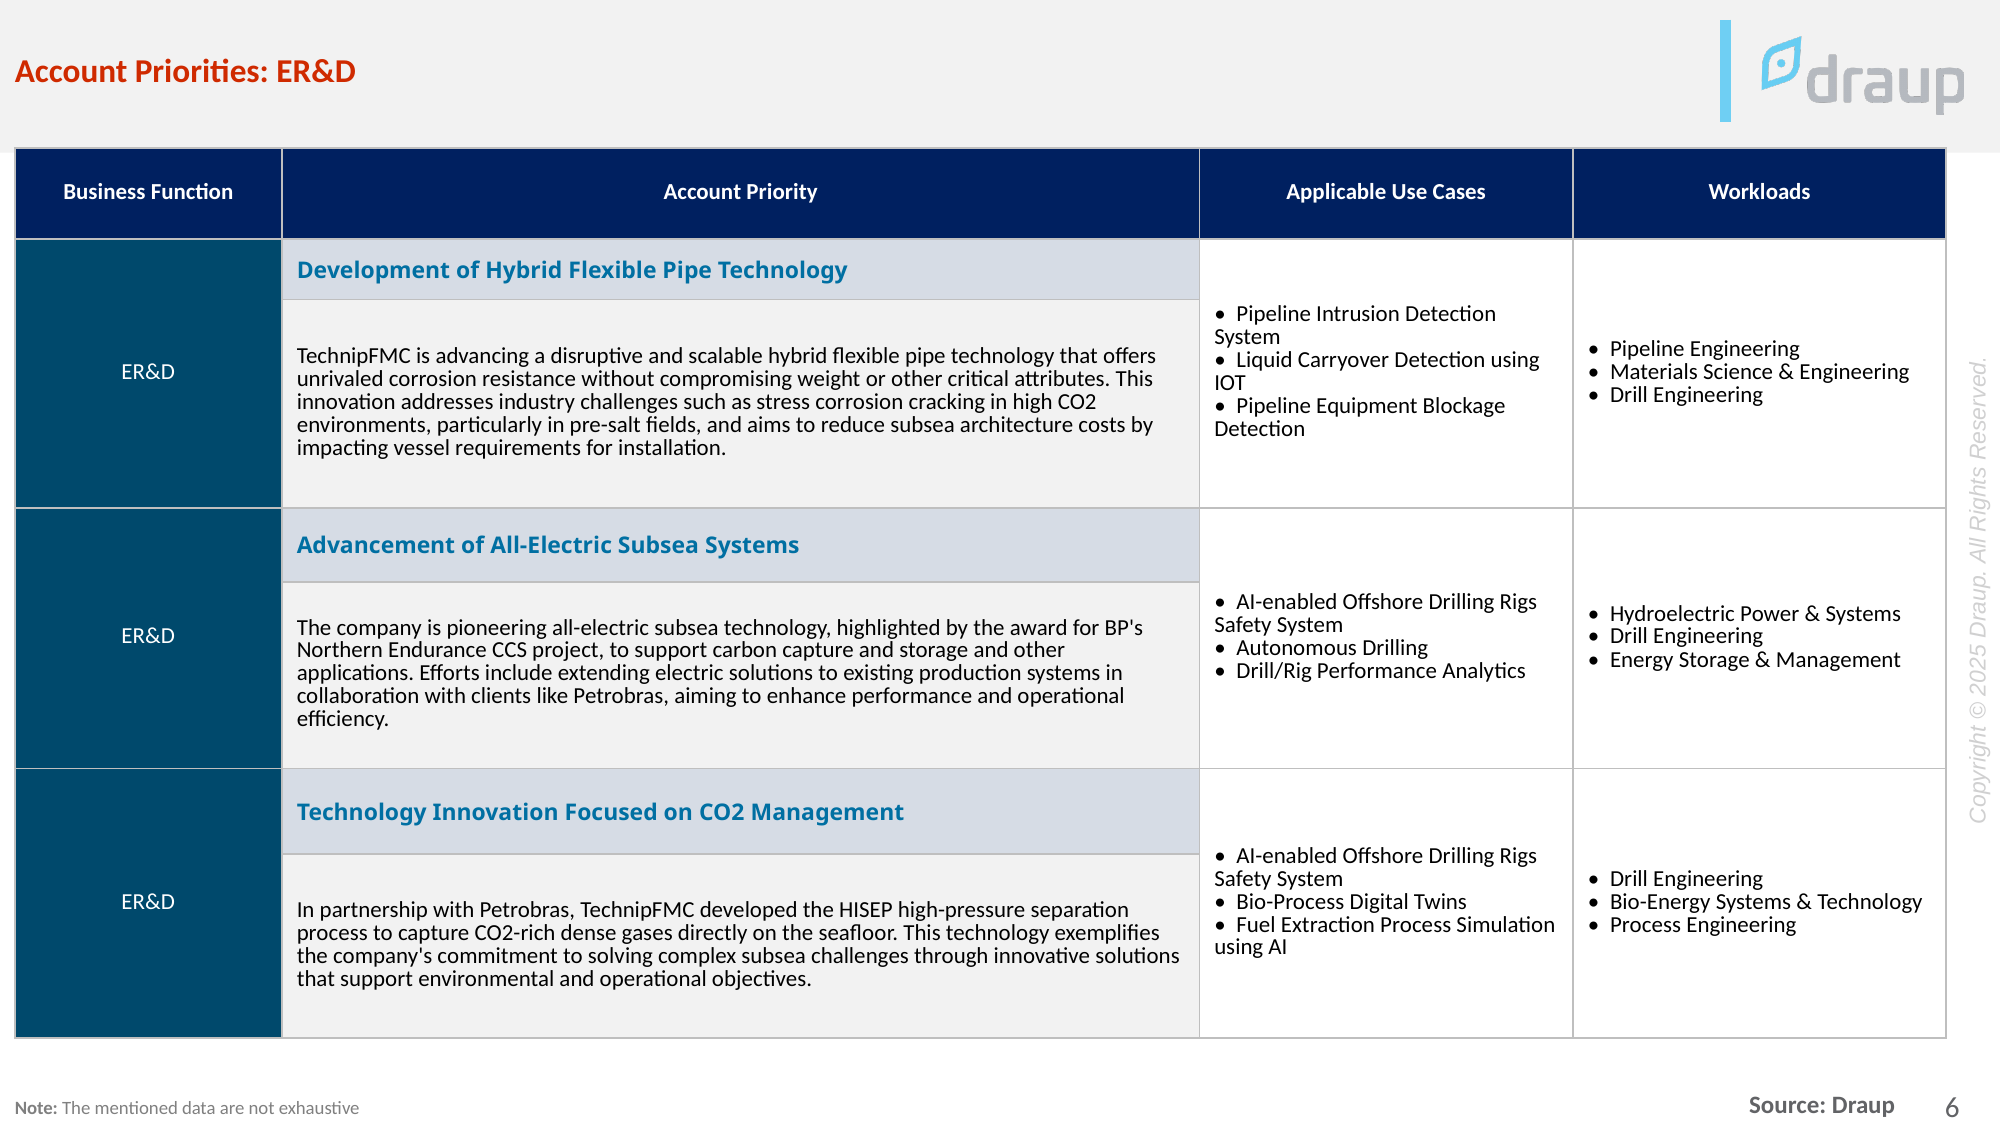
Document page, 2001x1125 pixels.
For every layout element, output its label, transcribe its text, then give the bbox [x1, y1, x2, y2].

table_cell Development of Hybrid Flexible Pipe Technology [283, 240, 1199, 299]
table_cell • Hydroelectric Power & Systems • Drill Engineering • Energy Storage & Management [1574, 509, 1945, 768]
table_cell • Drill Engineering • Bio-Energy Systems & Technology • Process Engineering [1574, 769, 1945, 1037]
table_header Account Priority [283, 149, 1199, 238]
table_header Applicable Use Cases [1200, 149, 1572, 238]
table_header Business Function [16, 149, 281, 238]
table_cell Technology Innovation Focused on CO2 Management [283, 769, 1199, 853]
table_cell In partnership with Petrobras, TechnipFMC developed the HISEP high-pressure separation process to capture CO2-rich dense gases directly on the seafloor. This technology exemplifies the company's commitment to solving complex subsea challenges through innovative solutions that support environmental and operational objectives. [283, 855, 1199, 1037]
table_cell • AI-enabled Offshore Drilling Rigs Safety System • Bio-Process Digital Twins • Fuel Extraction Process Simulation using AI [1200, 769, 1572, 1037]
table_cell The company is pioneering all-electric subsea technology, highlighted by the award for BP's Northern Endurance CCS project, to support carbon capture and storage and other applications. Efforts include extending electric solutions to existing production systems in collaboration with clients like Petrobras, aiming to enhance performance and operational efficiency. [283, 583, 1199, 768]
table_cell ER&D [16, 769, 281, 1037]
text_box Account Priorities: ER&D [0, 3, 1701, 144]
table_cell TechnipFMC is advancing a disruptive and scalable hybrid flexible pipe technology that offers unrivaled corrosion resistance without compromising weight or other critical attributes. This innovation addresses industry challenges such as stress corrosion cracking in high CO2 environments, particularly in pre-salt fields, and aims to reduce subsea architecture costs by impacting vessel requirements for installation. [283, 300, 1199, 507]
table_cell • AI-enabled Offshore Drilling Rigs Safety System • Autonomous Drilling • Drill/Rig Performance Analytics [1200, 509, 1572, 768]
table_header Workloads [1574, 149, 1945, 238]
text_box Note: The mentioned data are not exhaustive [0, 1088, 1080, 1125]
table_cell • Pipeline Engineering • Materials Science & Engineering • Drill Engineering [1574, 240, 1945, 507]
table_cell ER&D [16, 240, 281, 507]
table_cell • Pipeline Intrusion Detection System • Liquid Carryover Detection using IOT • Pipeline Equipment Blockage Detection [1200, 240, 1572, 507]
table_cell Advancement of All-Electric Subsea Systems [283, 509, 1199, 581]
table_cell ER&D [16, 509, 281, 768]
